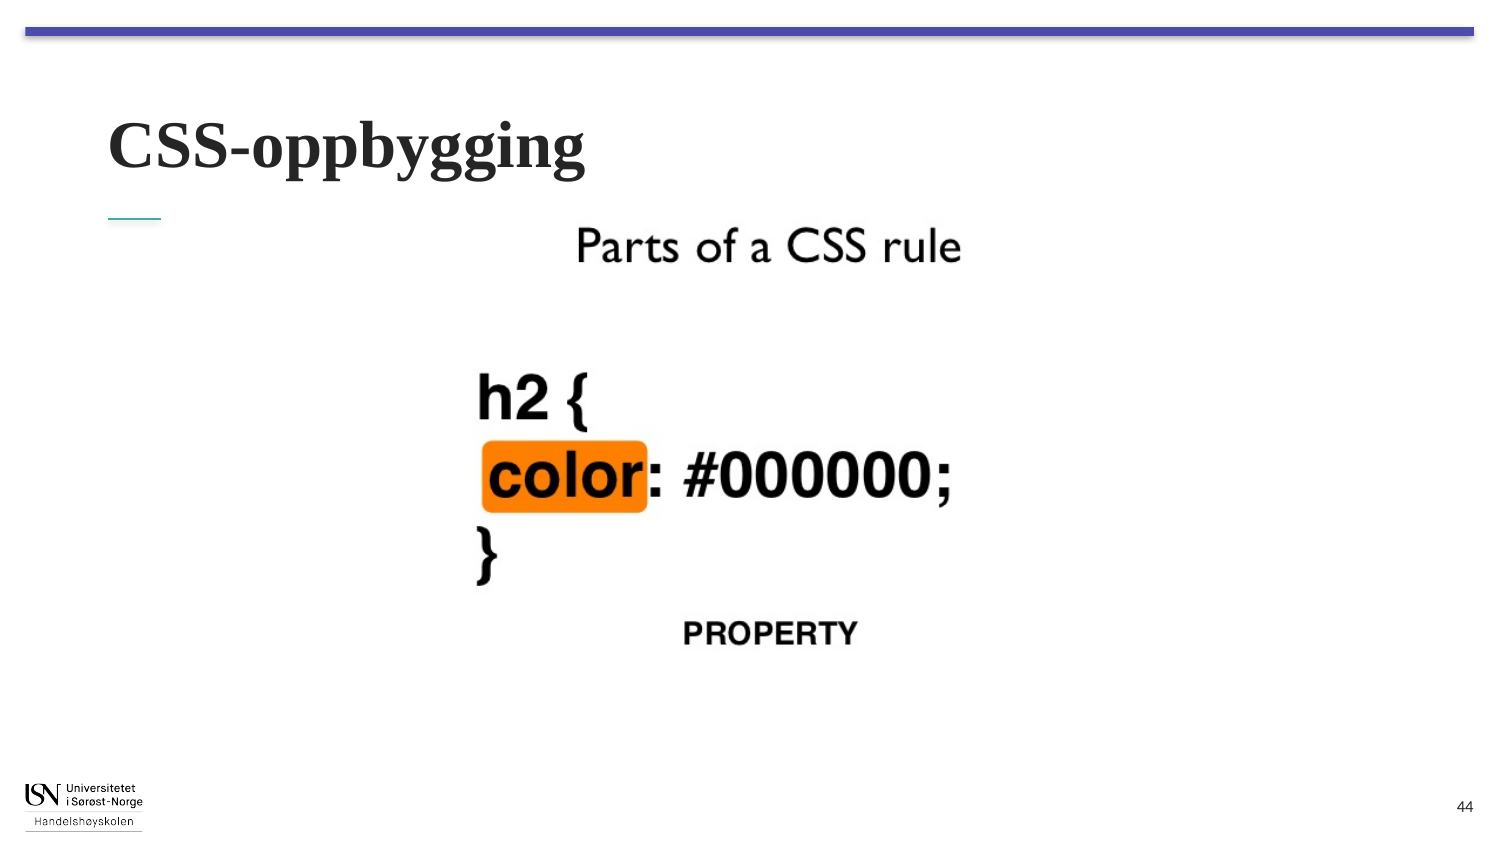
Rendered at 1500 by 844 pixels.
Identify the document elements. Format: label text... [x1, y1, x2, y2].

slide_number 44 [1123, 793, 1474, 820]
picture [12, 770, 158, 844]
title CSS-oppbygging [107, 70, 1414, 211]
picture [342, 200, 1196, 681]
